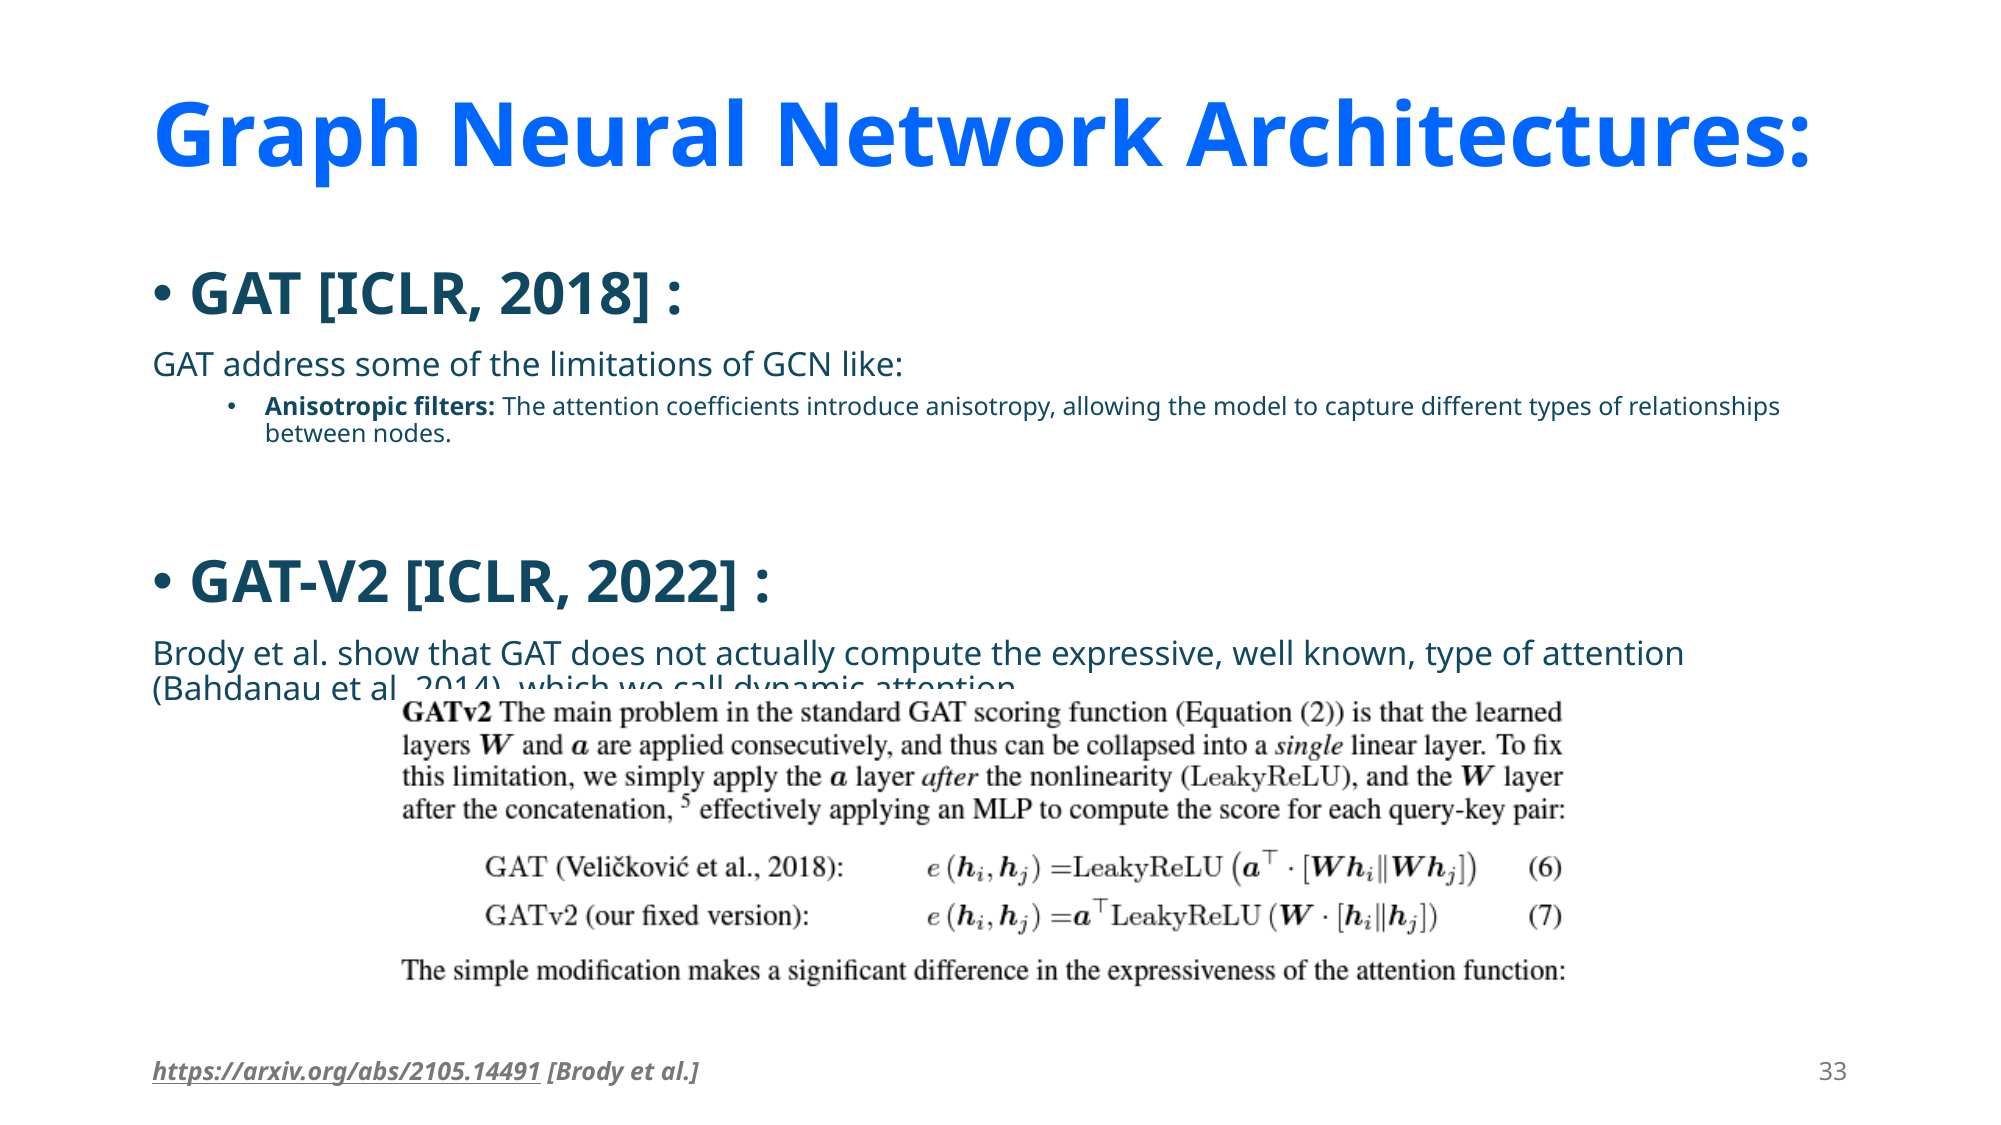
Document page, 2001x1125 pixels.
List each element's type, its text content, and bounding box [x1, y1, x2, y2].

footer https://arxiv.org/abs/2105.14491 [Brody et al.] [137, 1042, 1569, 1103]
picture [397, 689, 1570, 992]
title Graph Neural Network Architectures: [137, 81, 1863, 256]
list GAT [ICLR, 2018] : GAT address some of the limitations of GCN like: Anisotropic filters: The attention coefficients introduce anisotropy, allowing the model to capture different types of relationships between nodes. GAT-V2 [ICLR, 2022] : Brody et al. show that GAT does not actually compute the expressive, well known, type of attention (Bahdanau et al.,2014), which we call dynamic attention. [137, 256, 1863, 1014]
slide_number 33 [1569, 1042, 1863, 1103]
